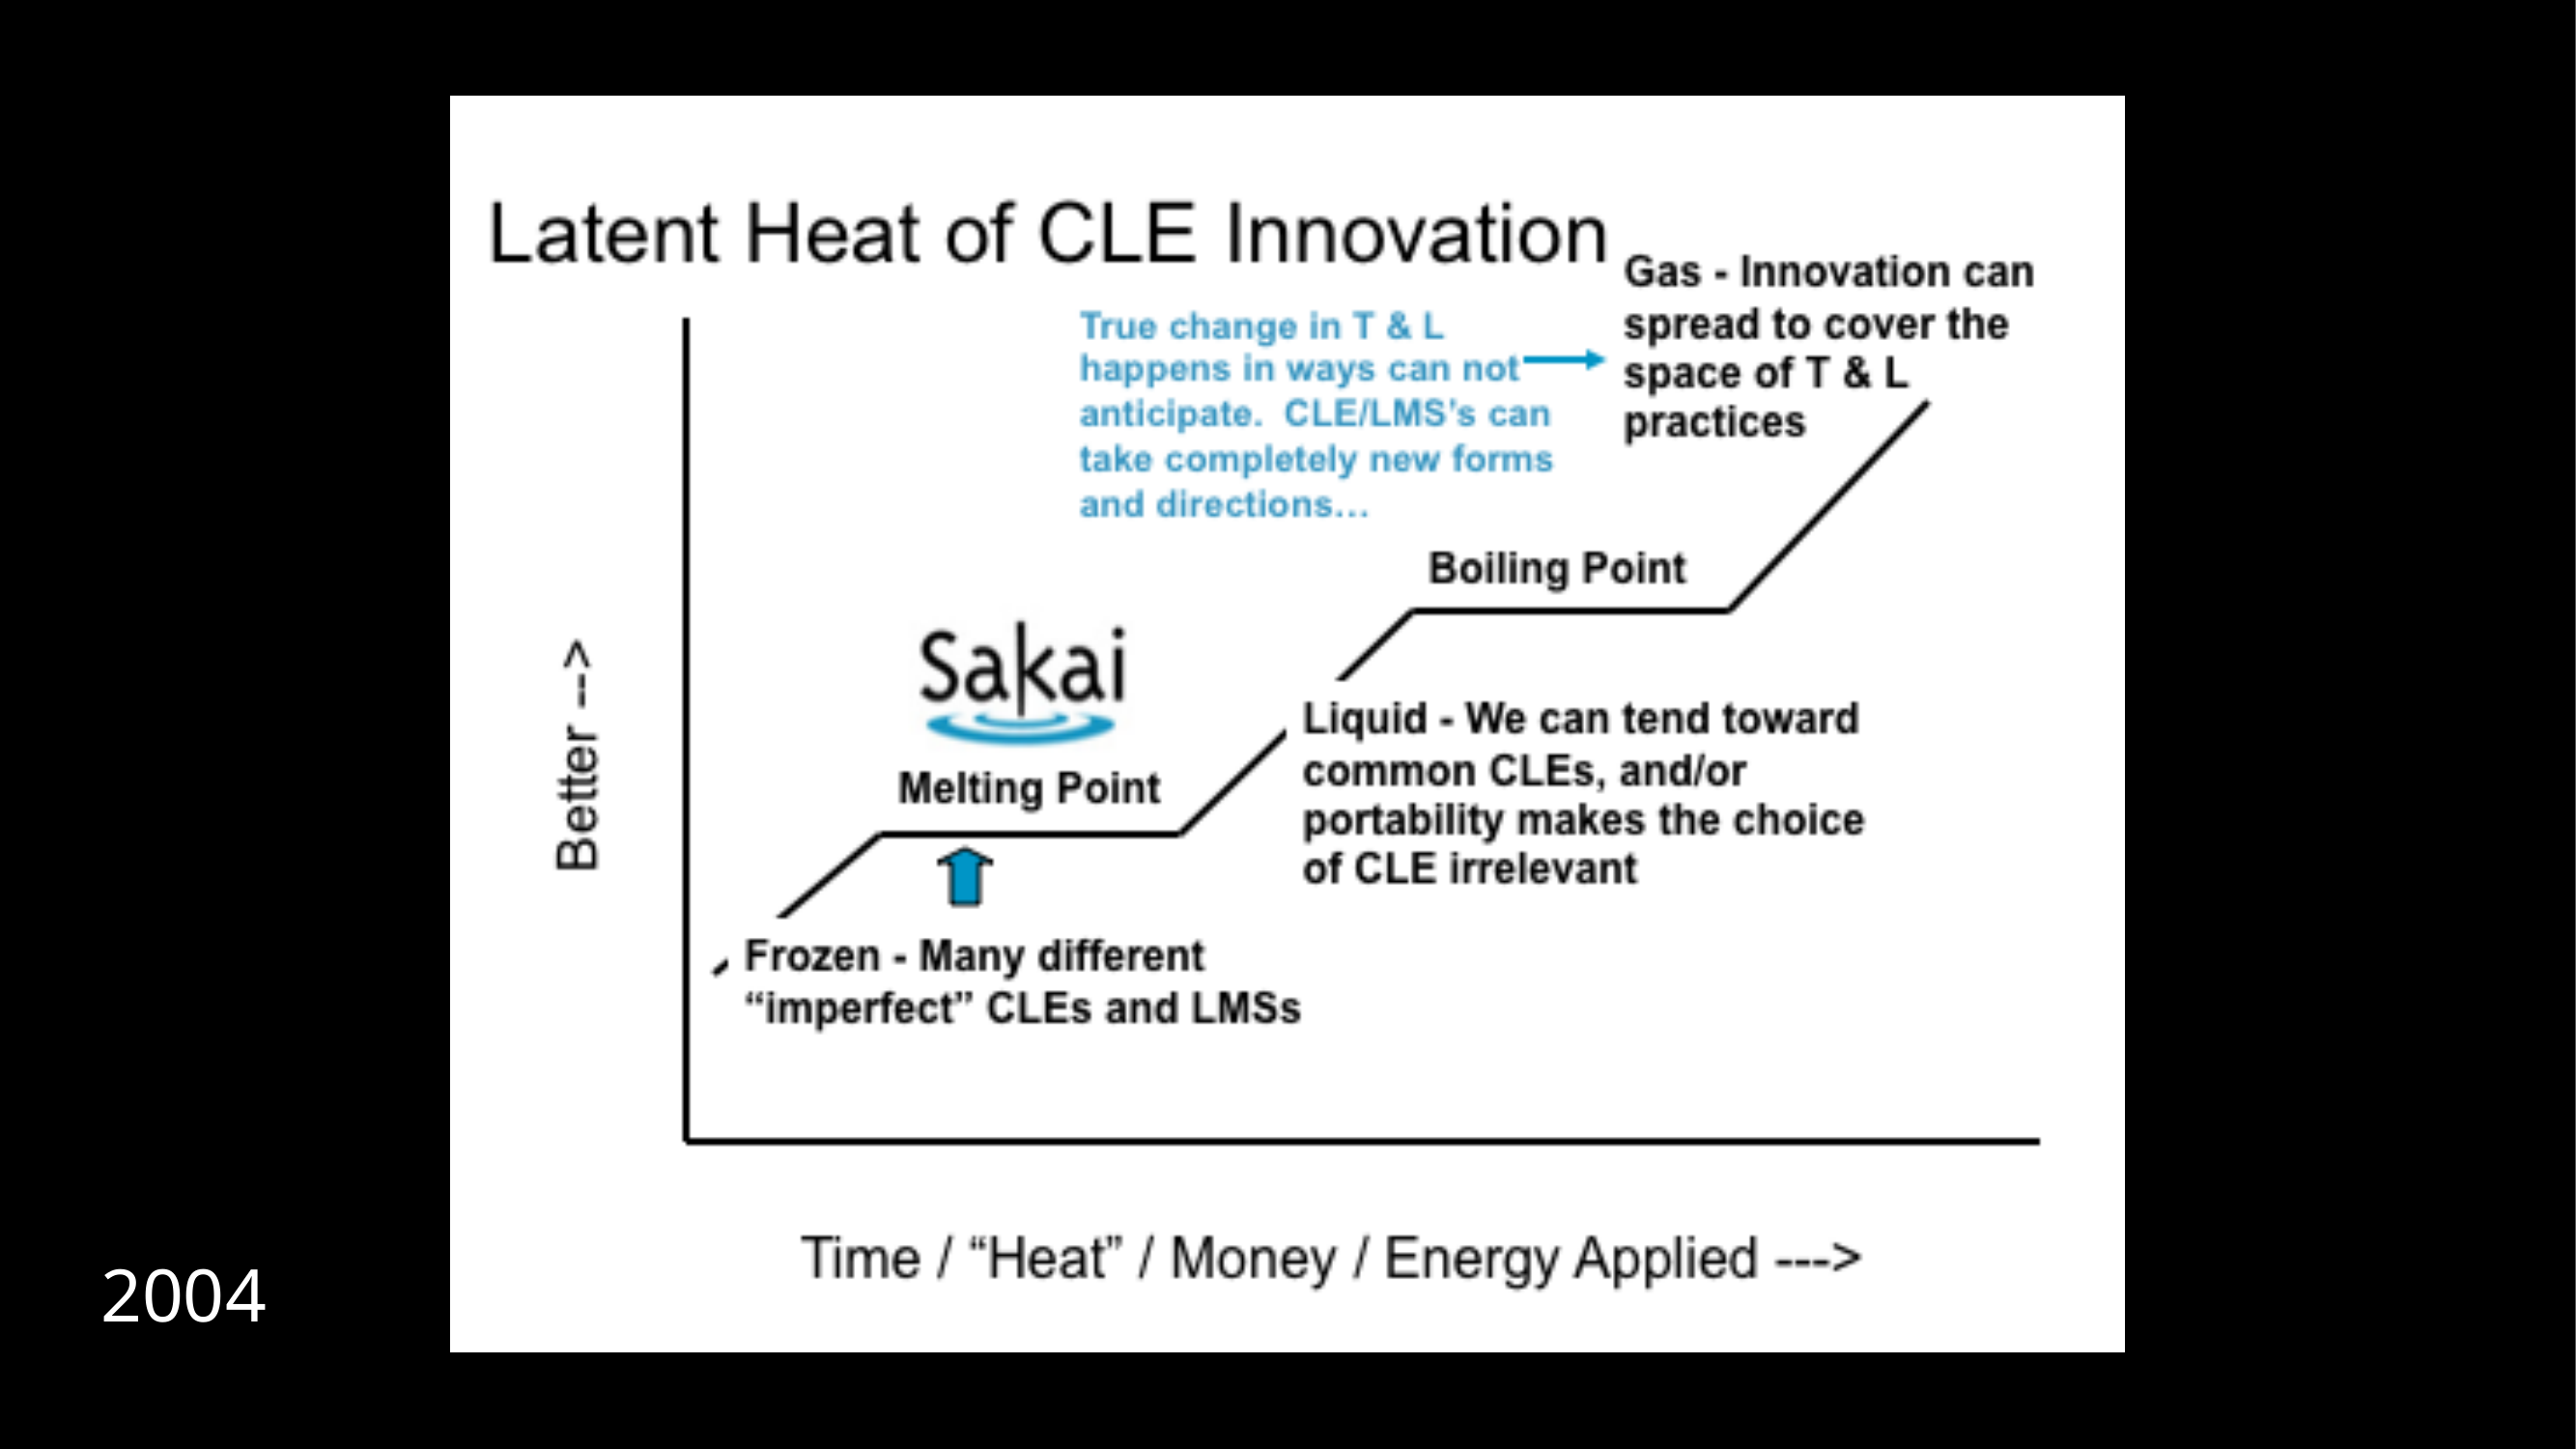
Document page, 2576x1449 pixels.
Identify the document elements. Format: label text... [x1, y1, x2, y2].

text_box 2004 [92, 1241, 275, 1345]
picture [450, 96, 2126, 1353]
